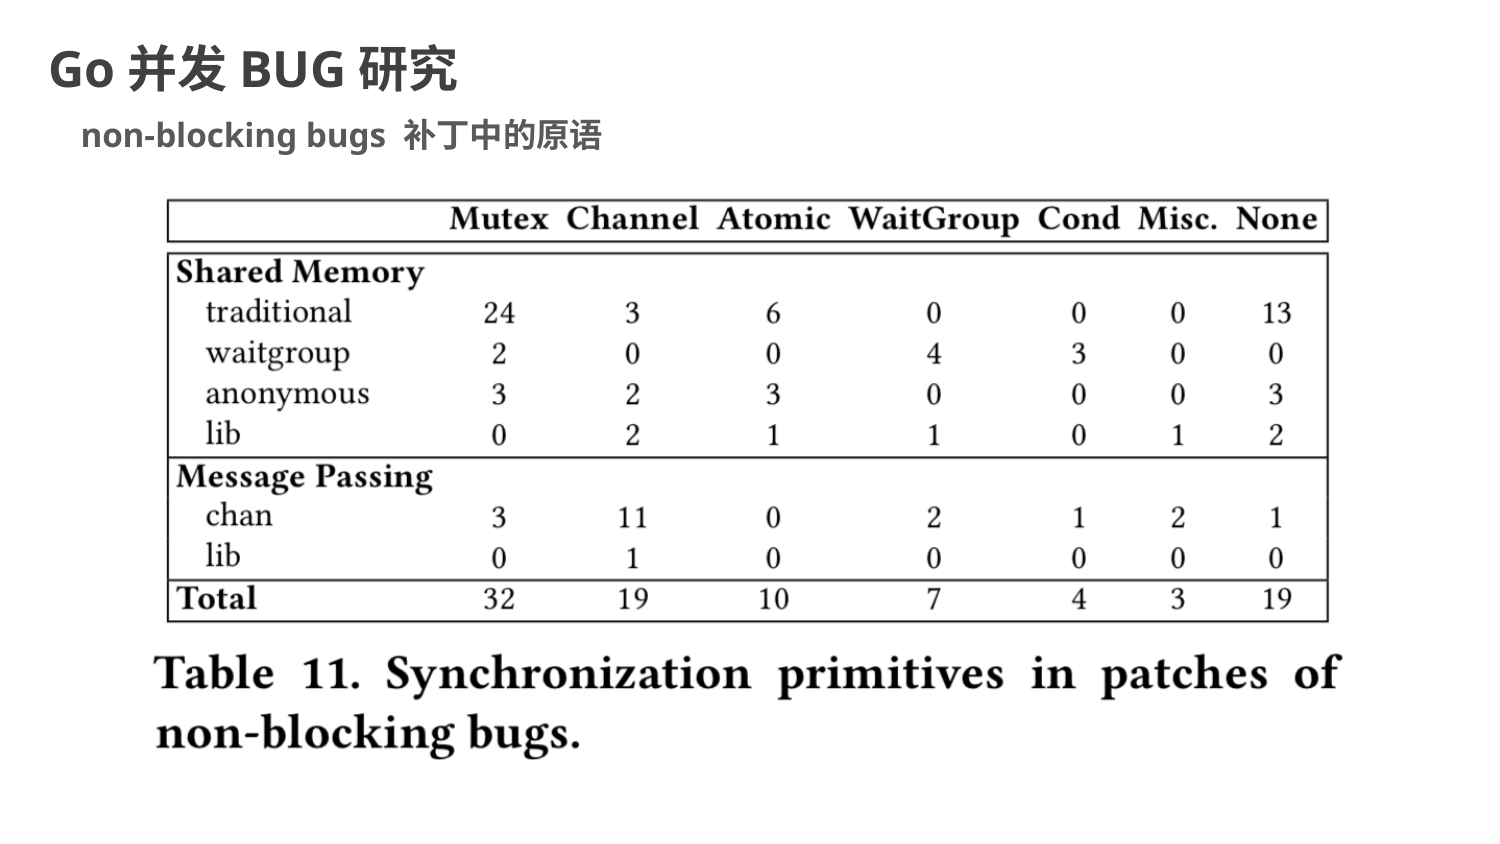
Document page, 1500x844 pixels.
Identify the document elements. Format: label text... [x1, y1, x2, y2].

text_box Go并发BUG研究 [32, 29, 567, 106]
text_box non-blocking bugs 补丁中的原语 [64, 106, 765, 163]
picture [142, 186, 1358, 761]
